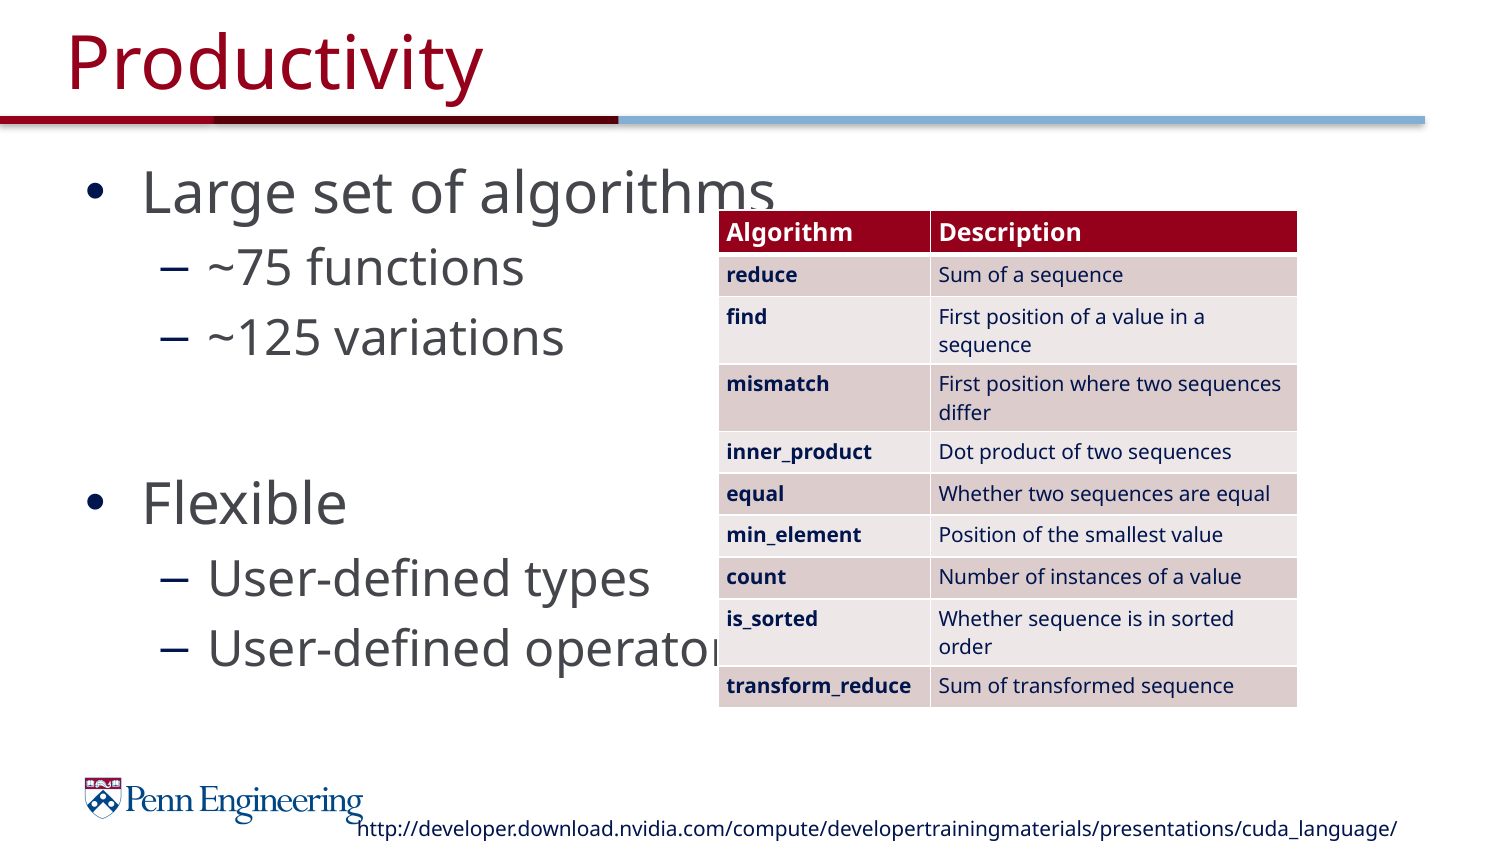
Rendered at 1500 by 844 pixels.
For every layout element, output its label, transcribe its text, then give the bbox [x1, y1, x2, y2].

table_cell First position where two sequences differ [931, 365, 1297, 431]
table_cell find [719, 297, 930, 363]
table_cell Whether sequence is in sorted order [931, 600, 1297, 665]
table_cell is_sorted [719, 600, 930, 665]
table_cell equal [719, 474, 930, 514]
table_cell mismatch [719, 365, 930, 431]
table_cell Sum of a sequence [931, 257, 1297, 296]
list Large set of algorithms ~75 functions ~125 variations Flexible User-defined types User-defined operators [70, 148, 1421, 754]
table_header Algorithm [719, 211, 930, 252]
table_cell min_element [719, 516, 930, 556]
table_cell Number of instances of a value [931, 558, 1297, 598]
table_cell count [719, 558, 930, 598]
table_cell Dot product of two sequences [931, 432, 1297, 472]
title Productivity [50, 2, 1401, 117]
table_cell inner_product [719, 432, 930, 472]
table_cell Sum of transformed sequence [931, 667, 1297, 707]
picture [75, 770, 372, 828]
table_cell transform_reduce [719, 667, 930, 707]
table_cell reduce [719, 257, 930, 296]
table_cell First position of a value in a sequence [931, 297, 1297, 363]
table_cell Whether two sequences are equal [931, 474, 1297, 514]
table_header Description [931, 211, 1297, 252]
table_cell Position of the smallest value [931, 516, 1297, 556]
text_box http://developer.download.nvidia.com/compute/developertrainingmaterials/presentations/cuda_language/Introduction_to_Thrust.pptx [342, 808, 1500, 844]
